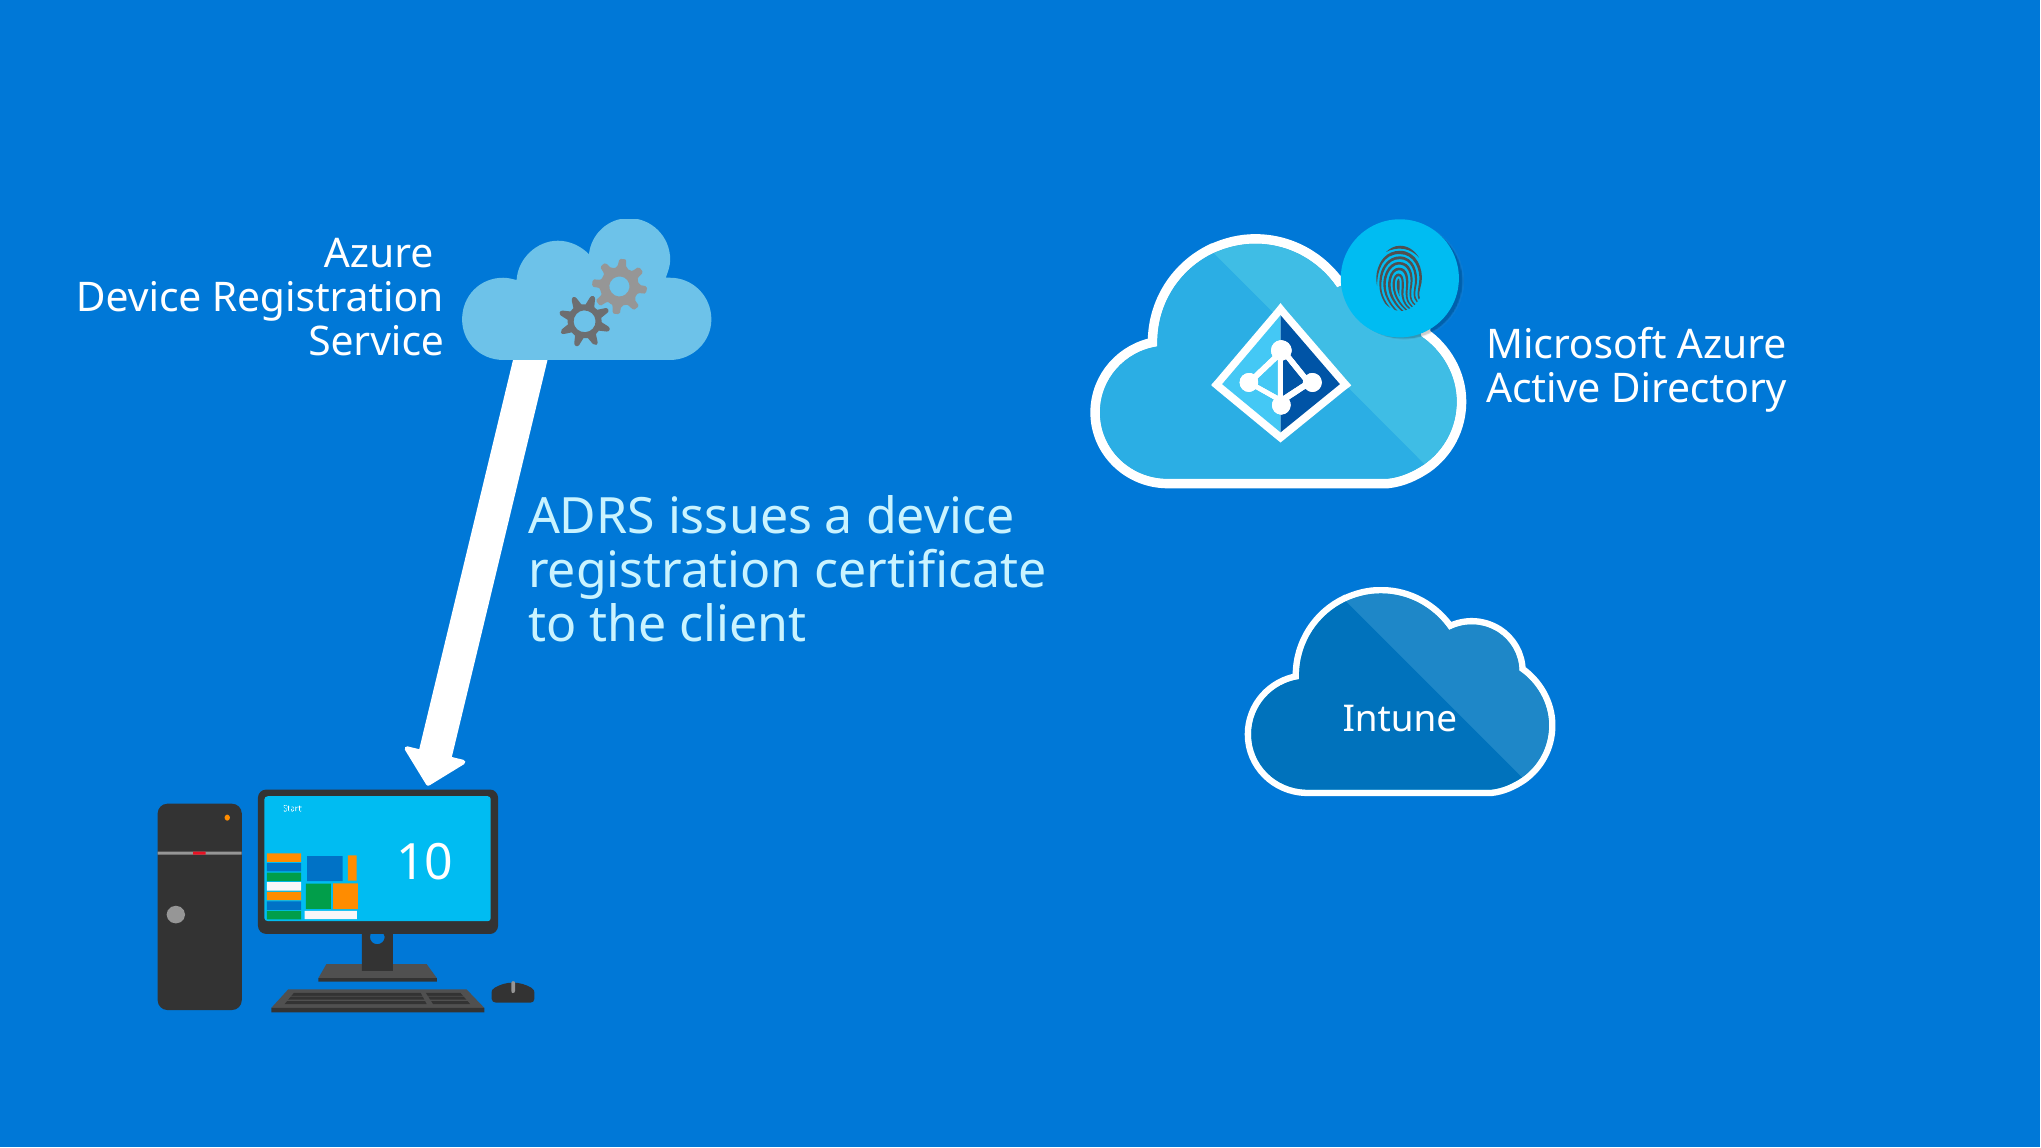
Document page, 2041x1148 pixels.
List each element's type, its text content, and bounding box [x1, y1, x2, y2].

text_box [157, 789, 535, 1013]
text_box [1244, 586, 1556, 797]
text_box ADRS issues a device registration certificate to the client [498, 466, 1126, 677]
text_box [406, 366, 545, 785]
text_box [69, 219, 712, 366]
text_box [1090, 219, 1948, 489]
